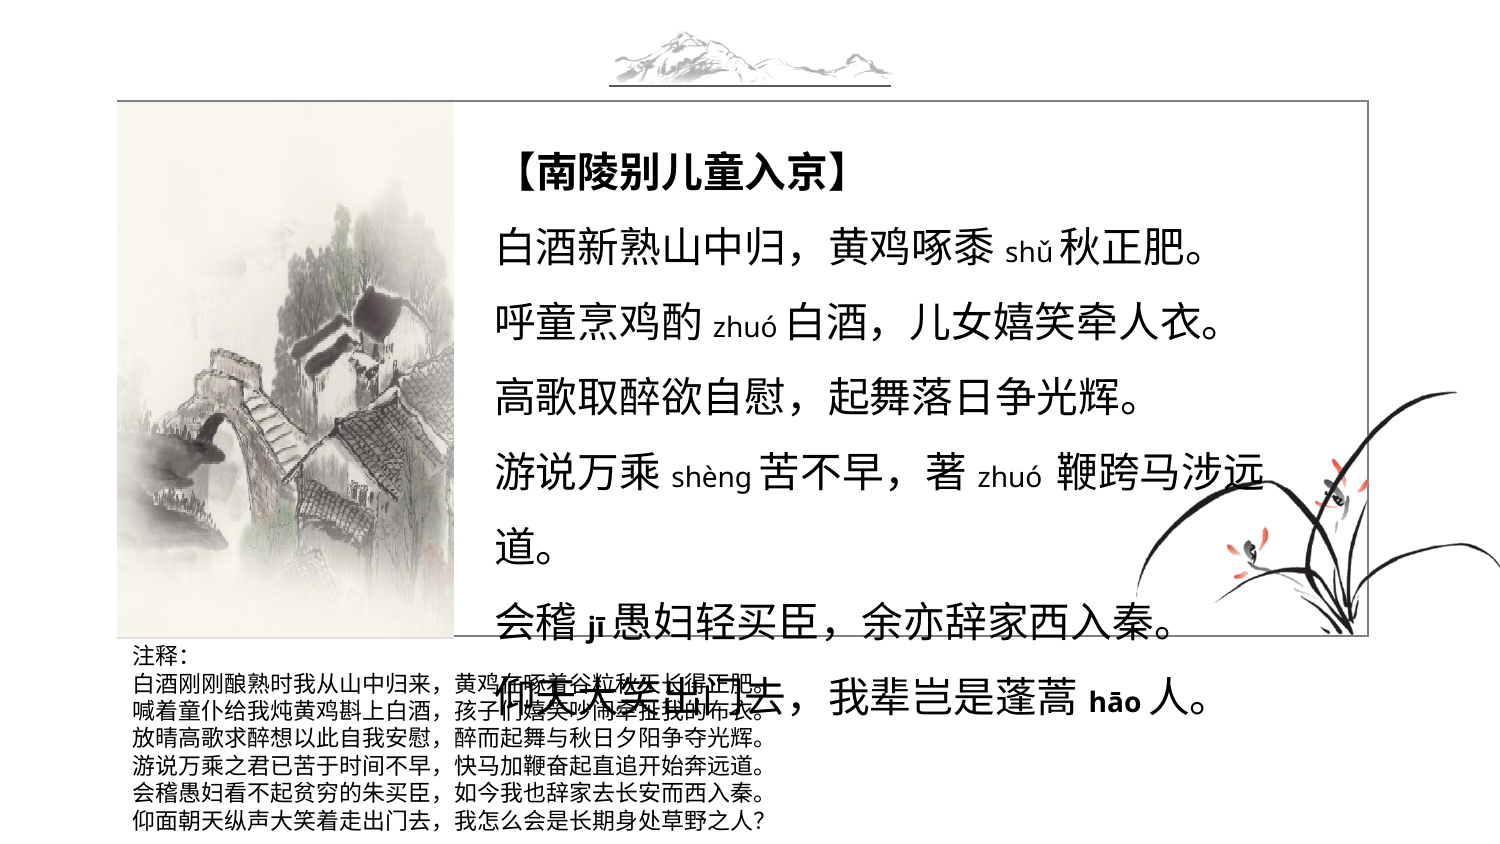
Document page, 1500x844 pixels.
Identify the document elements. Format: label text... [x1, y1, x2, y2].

text_box [117, 100, 1369, 634]
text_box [609, 13, 907, 99]
text_box 注释： 白酒刚刚酿熟时我从山中归来，黄鸡在啄着谷粒秋天长得正肥。 喊着童仆给我炖黄鸡斟上白酒，孩子们嬉笑吵闹牵扯我的布衣。 放晴高歌求醉想以此自我安慰，醉而起舞与秋日夕阳争夺光辉。 游说万乘之君已苦于时间不早，快马加鞭奋起直追开始奔远道。 会稽愚妇看不起贫穷的朱买臣，如今我也辞家去长安而西入秦。 仰面朝天纵声大笑着走出门去，我怎么会是长期身处草野之人？ [117, 634, 1319, 842]
text_box 【南陵别儿童入京】 白酒新熟山中归，黄鸡啄黍shǔ秋正肥。 呼童烹鸡酌zhuó白酒，儿女嬉笑牵人衣。 高歌取醉欲自慰，起舞落日争光辉。 游说万乘shèng苦不早，著zhuó 鞭跨马涉远道。 会稽jī愚妇轻买臣，余亦辞家西入秦。 仰天大笑出门去，我辈岂是蓬蒿hāo人。 [479, 112, 1295, 634]
picture [117, 102, 454, 639]
picture [1104, 385, 1500, 635]
